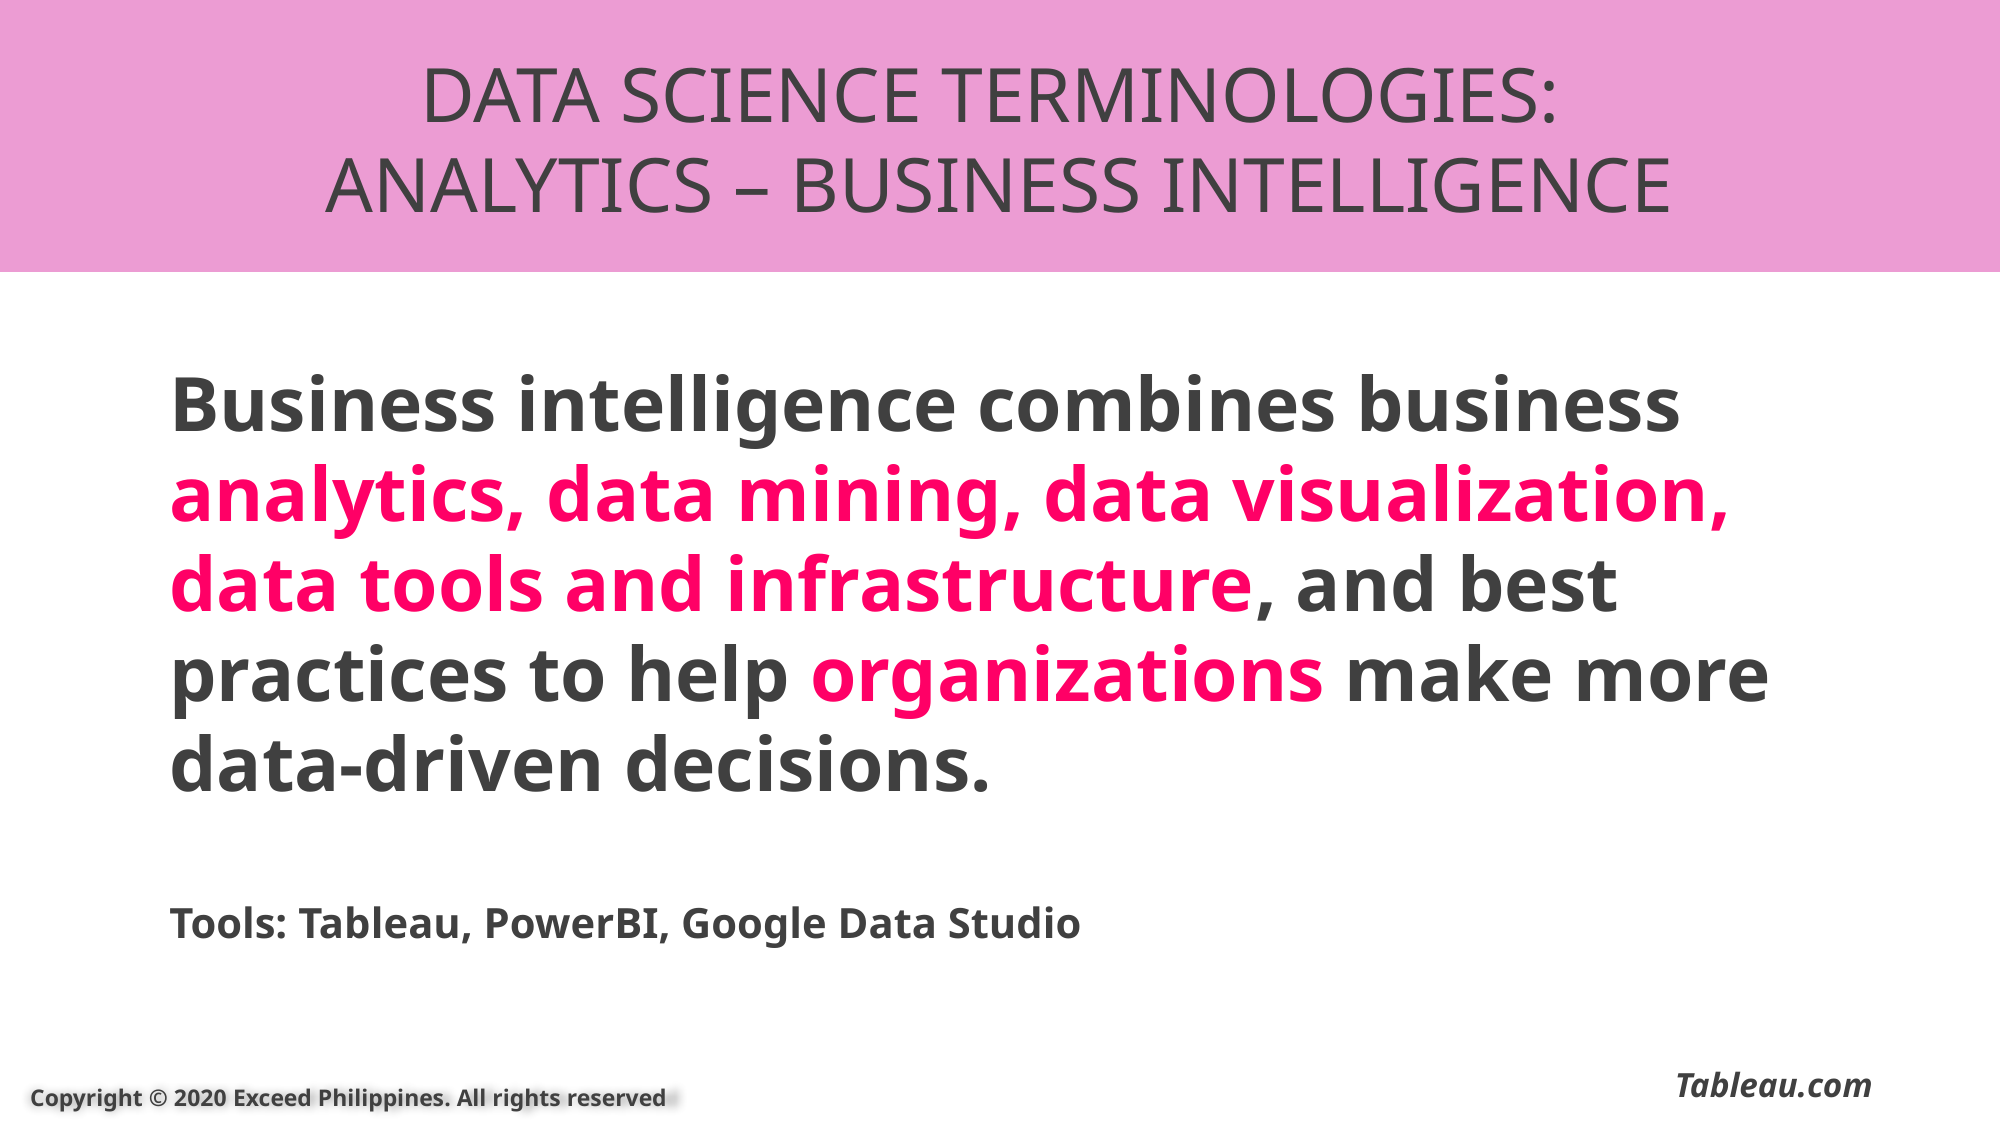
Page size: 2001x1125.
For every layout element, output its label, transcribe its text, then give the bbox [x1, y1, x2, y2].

text_box Tableau.com [951, 1057, 1888, 1112]
text_box DATA SCIENCE TERMINOLOGIES: ANALYTICS – BUSINESS INTELLIGENCE [96, 40, 1903, 236]
text_box Copyright © 2020 Exceed Philippines. All rights reserved [15, 1075, 1260, 1118]
text_box [0, 0, 2000, 273]
text_box Business intelligence combines business analytics, data mining, data visualization, data tools and infrastructure, and best practices to help organizations make more data-driven decisions. Tools: Tableau, PowerBI, Google Data Studio [154, 349, 1869, 955]
